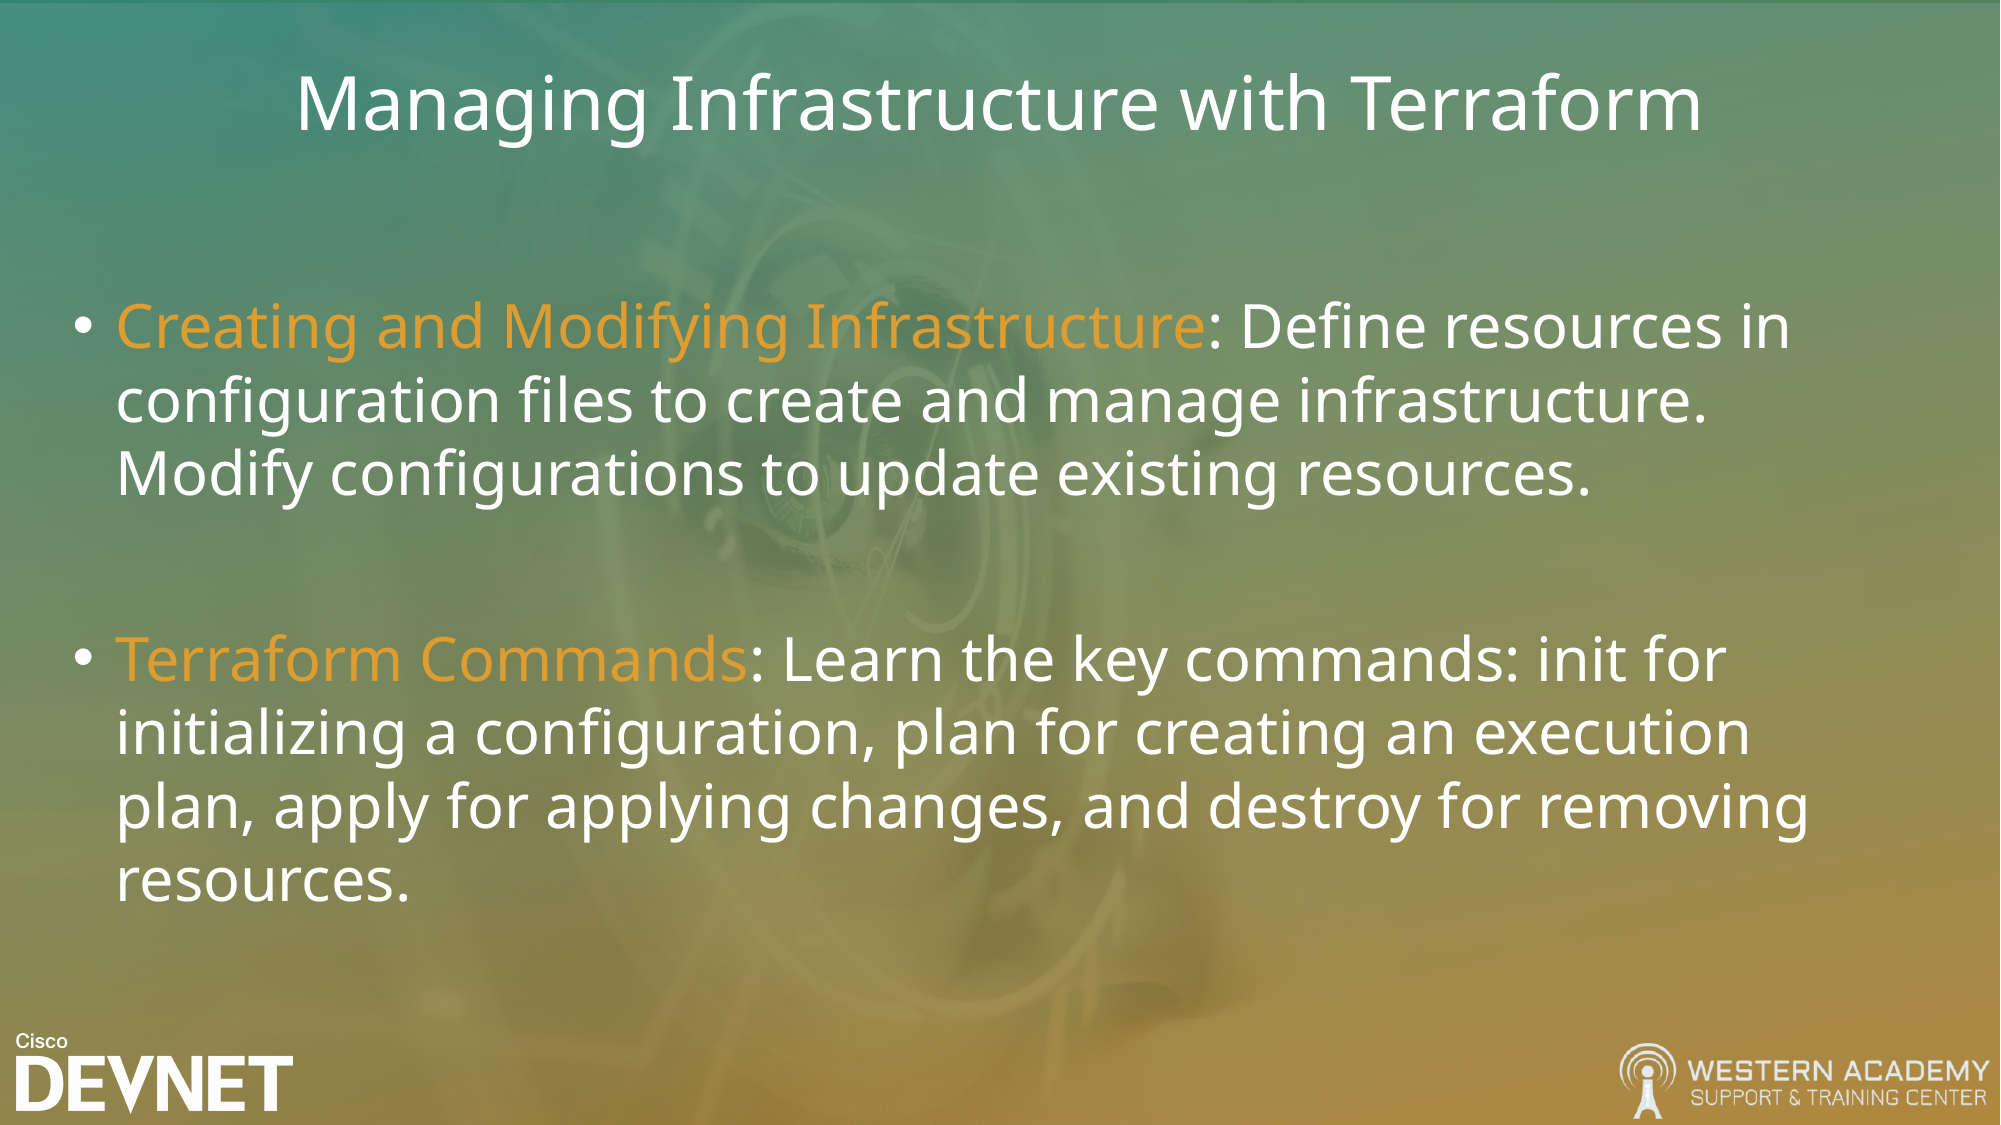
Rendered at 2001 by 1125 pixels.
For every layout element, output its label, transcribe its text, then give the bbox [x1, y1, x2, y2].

title Managing Infrastructure with Terraform [169, 0, 1831, 175]
list Creating and Modifying Infrastructure: Define resources in configuration files to create and manage infrastructure. Modify configurations to update existing resources. Terraform Commands: Learn the key commands: init for initializing a configuration, plan for creating an execution plan, apply for applying changes, and destroy for removing resources. [57, 273, 1909, 928]
picture [16, 1033, 293, 1114]
